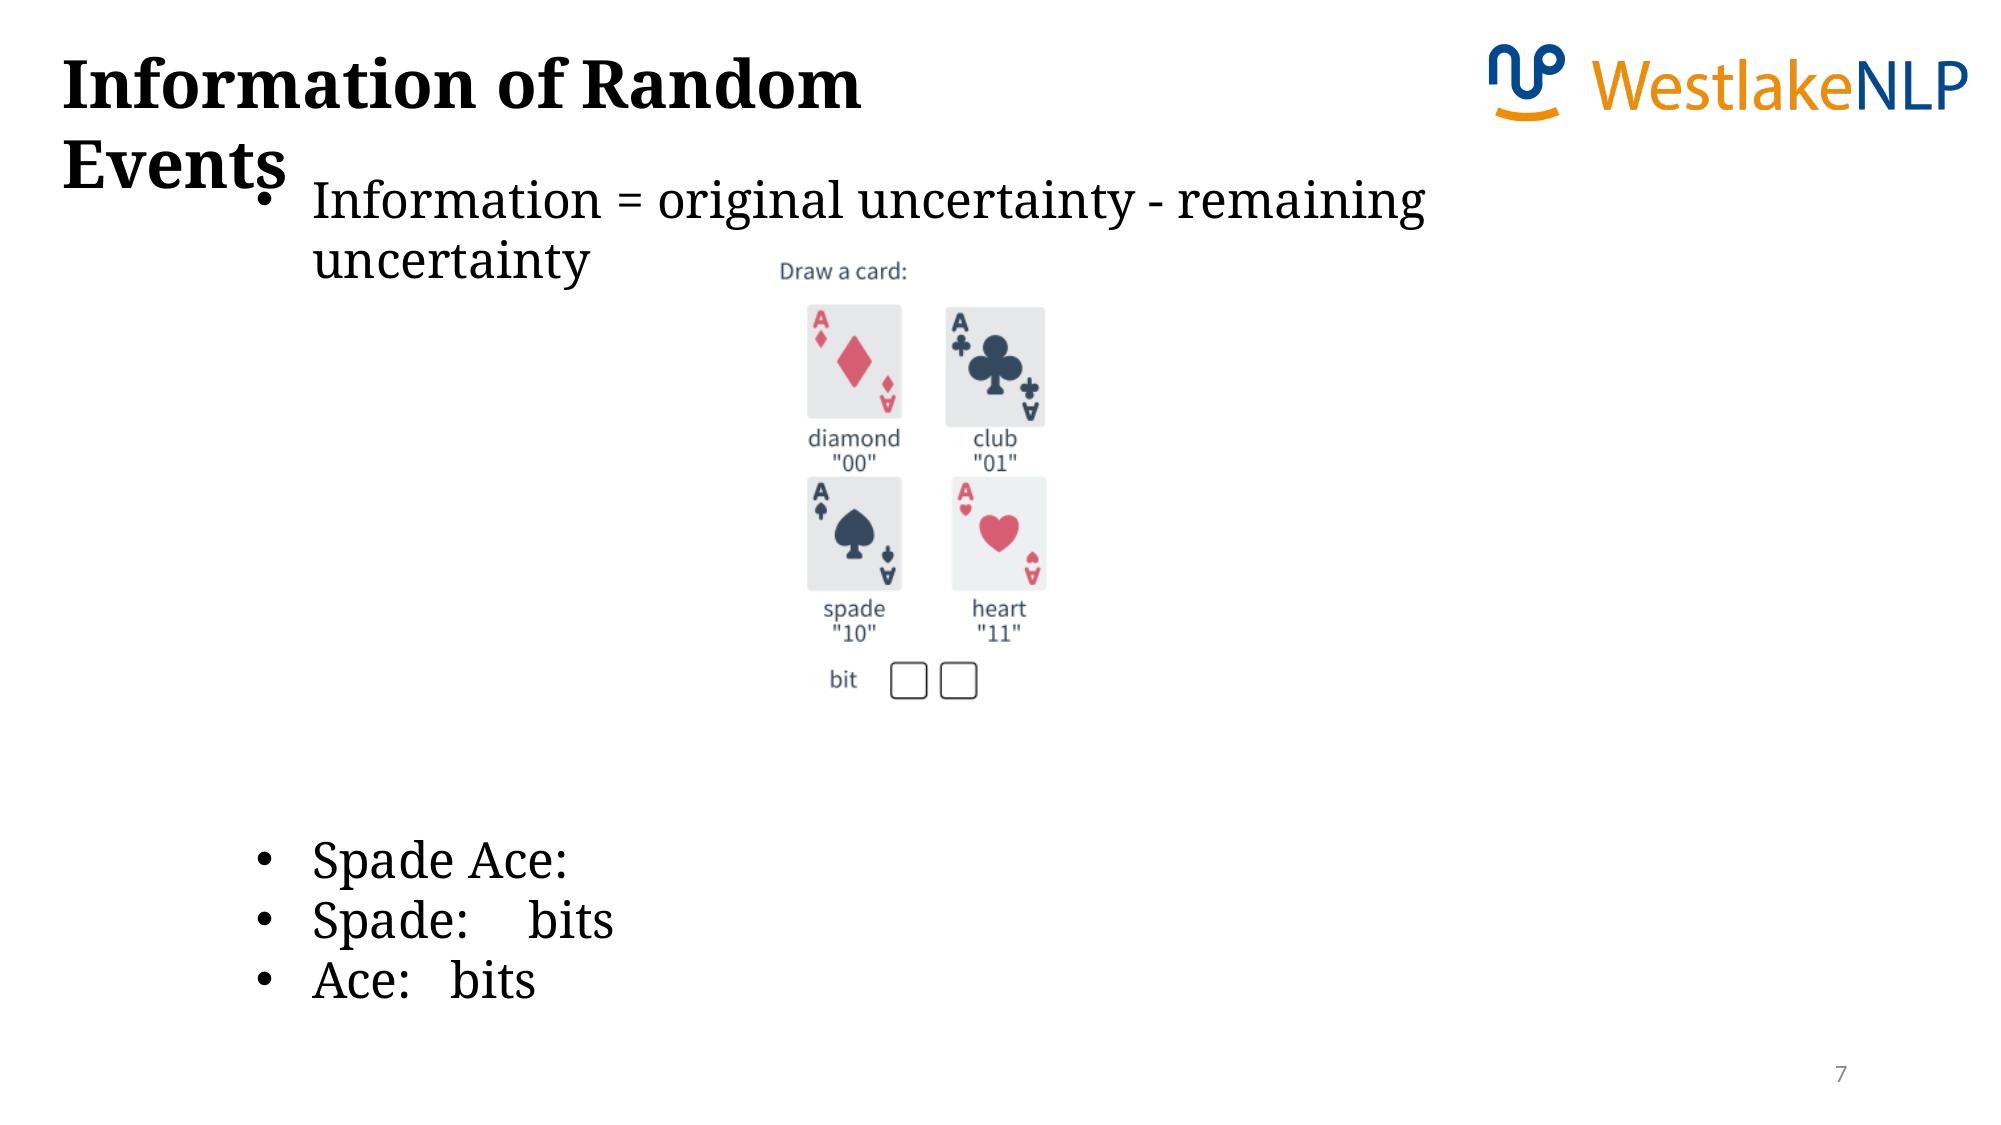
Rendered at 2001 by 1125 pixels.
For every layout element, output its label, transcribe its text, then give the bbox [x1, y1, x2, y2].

picture [727, 254, 1135, 717]
picture [1459, 0, 2000, 170]
slide_number 7 [1412, 1042, 1863, 1103]
text_box Information of Random Events [47, 34, 1054, 209]
